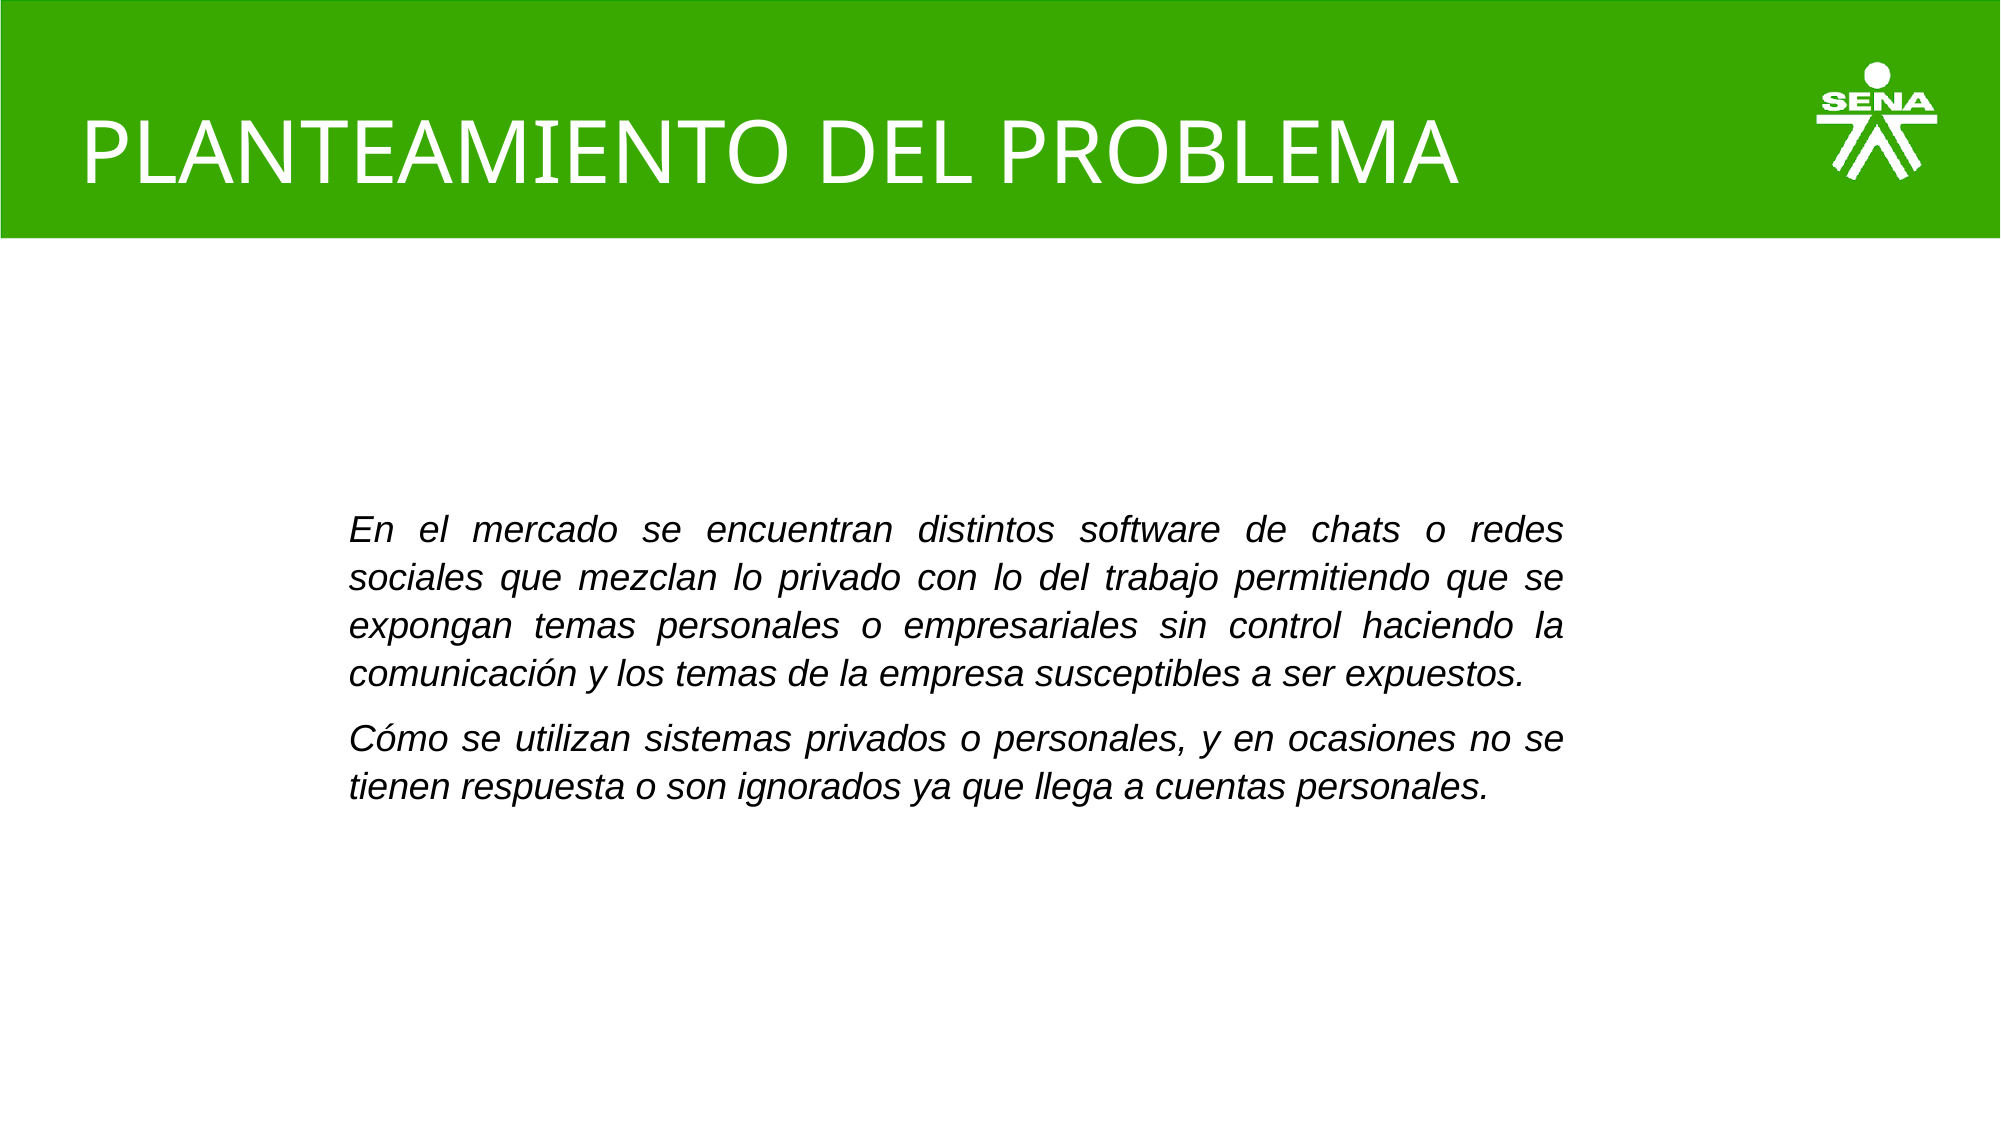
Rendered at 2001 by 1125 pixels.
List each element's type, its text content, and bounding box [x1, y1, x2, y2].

text_box En el mercado se encuentran distintos software de chats o redes sociales que mezclan lo privado con lo del trabajo permitiendo que se expongan temas personales o empresariales sin control haciendo la comunicación y los temas de la empresa susceptibles a ser expuestos. Cómo se utilizan sistemas privados o personales, y en ocasiones no se tienen respuesta o son ignorados ya que llega a cuentas personales. [333, 486, 1580, 874]
picture [0, 0, 2001, 1125]
title PLANTEAMIENTO DEL PROBLEMA [64, 71, 1667, 232]
